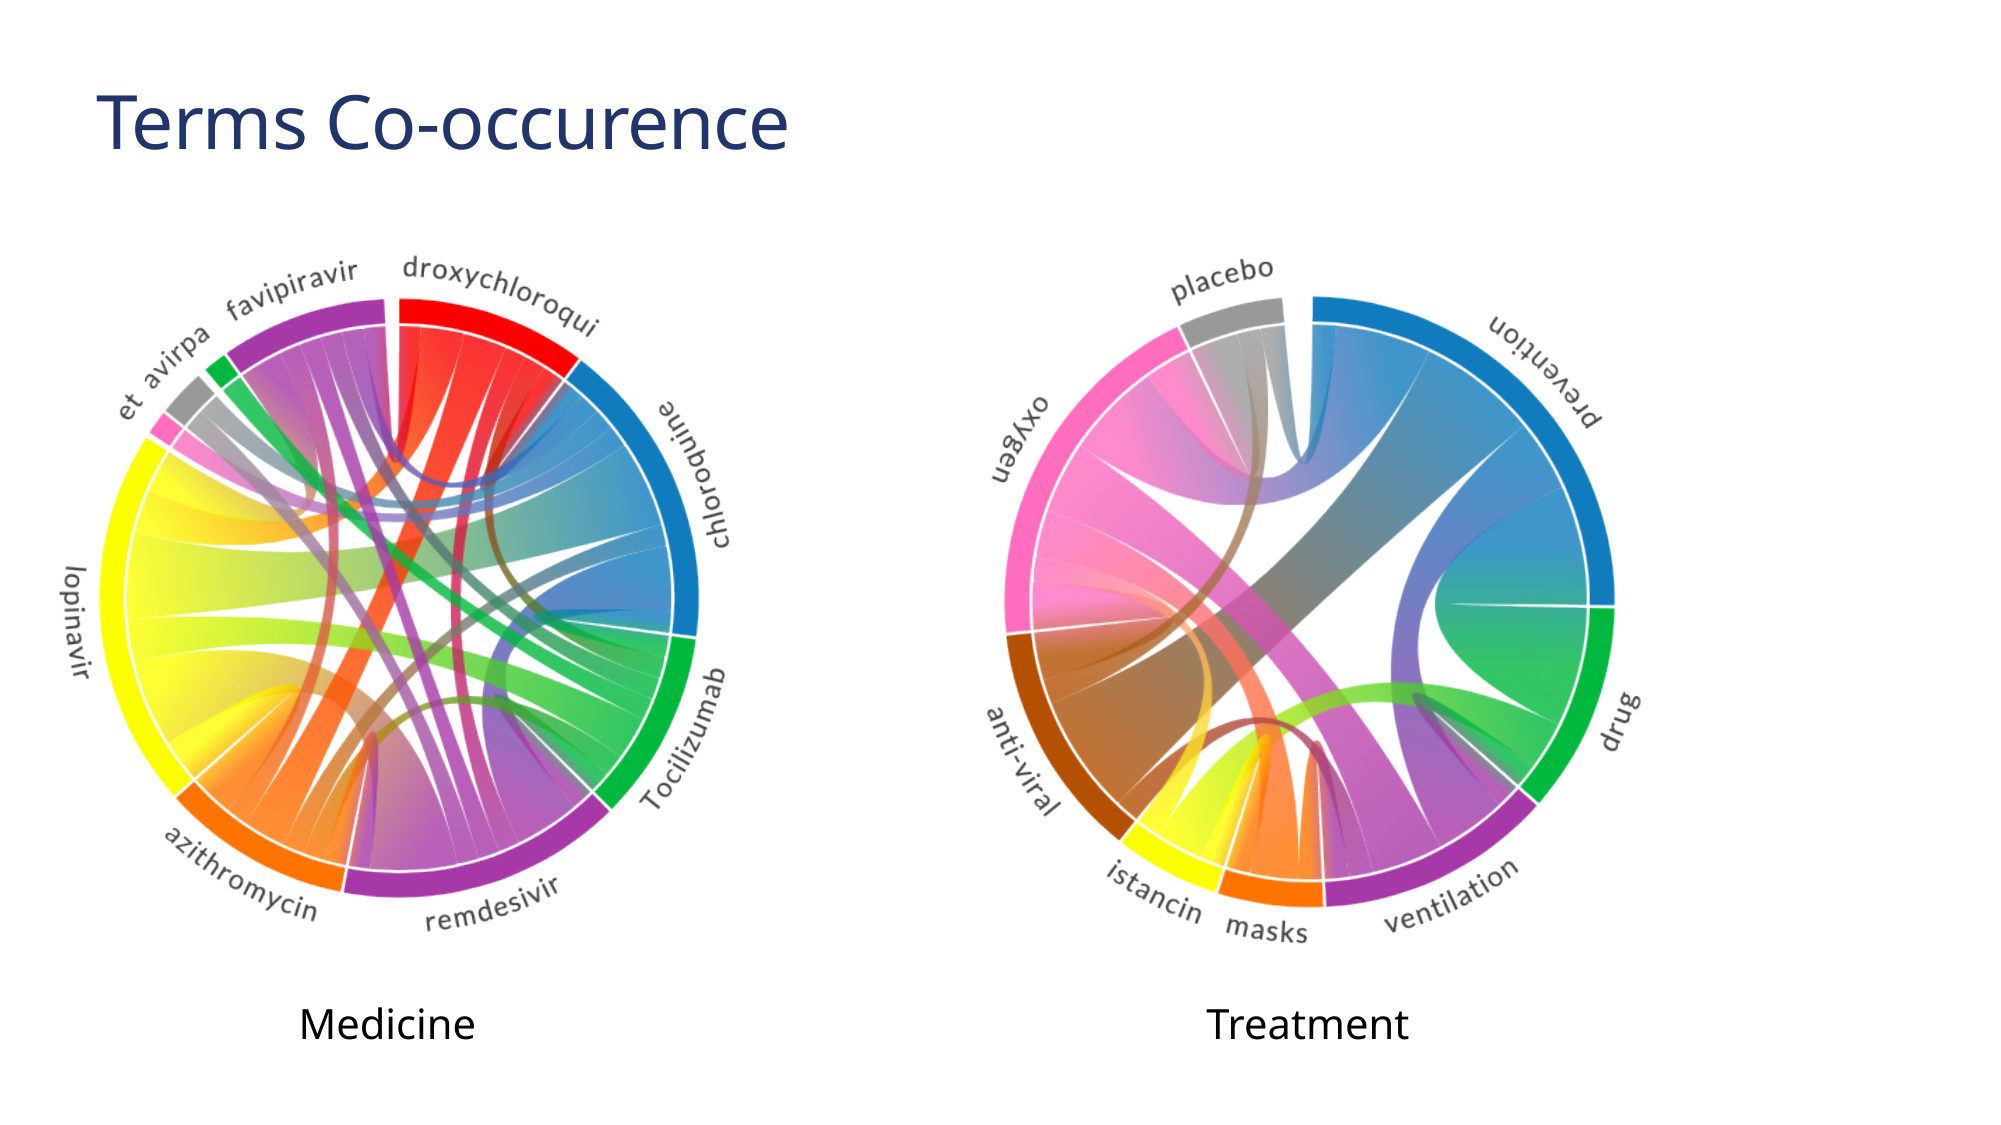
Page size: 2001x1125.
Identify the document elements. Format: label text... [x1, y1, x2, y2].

list Treatment [1064, 997, 1552, 1049]
picture [940, 236, 1676, 972]
picture [35, 237, 762, 954]
text_box Medicine [144, 997, 631, 1048]
title Terms Co-occurence [96, 75, 1904, 166]
